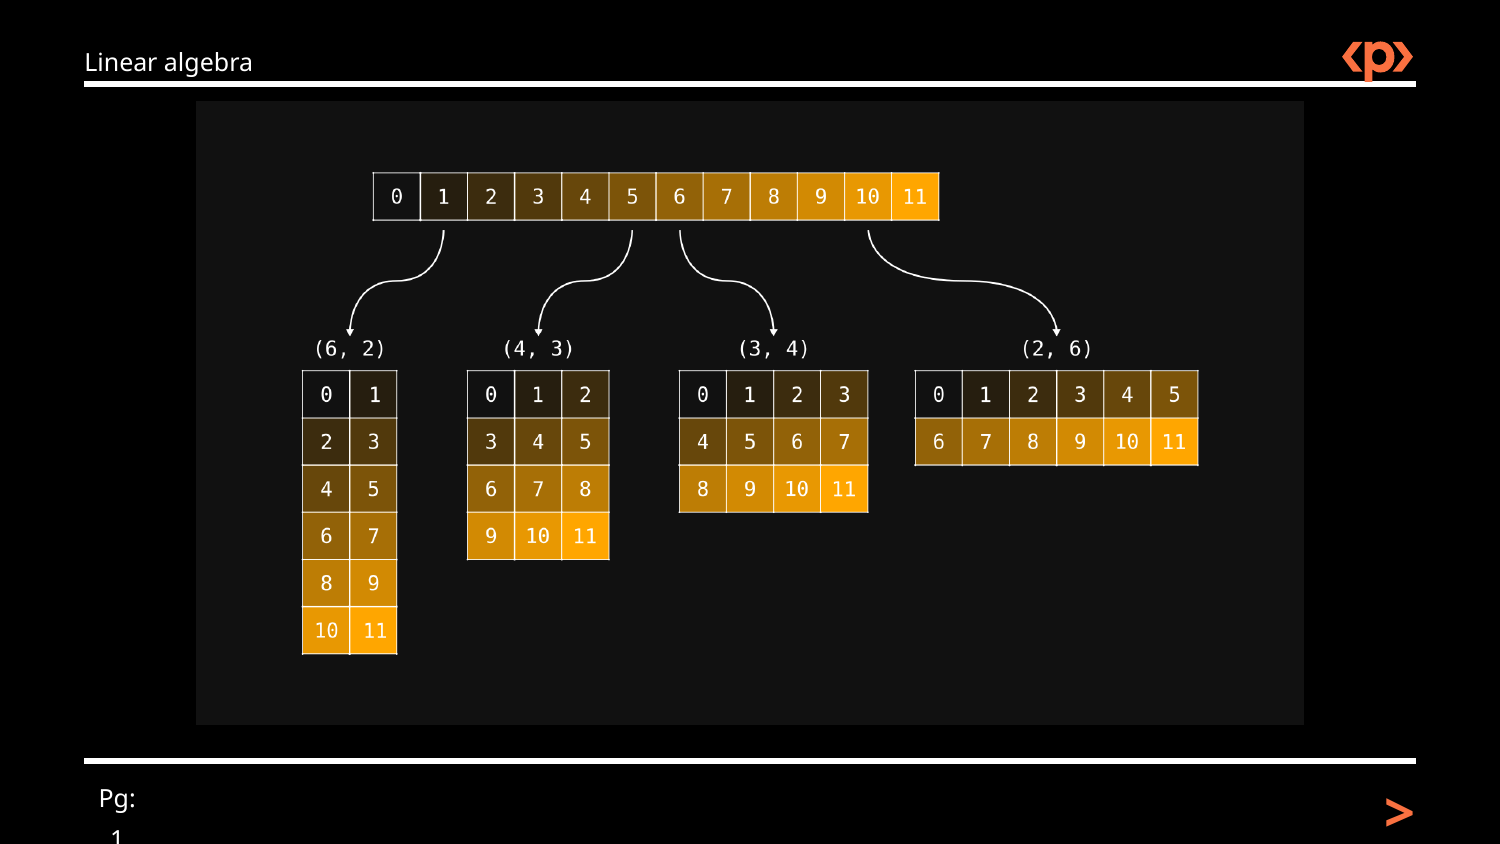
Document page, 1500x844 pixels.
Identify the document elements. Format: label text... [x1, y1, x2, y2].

text_box > [1384, 762, 1416, 844]
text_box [1341, 41, 1414, 82]
picture [196, 101, 1304, 725]
text_box Linear algebra [84, 34, 715, 77]
text_box Pg: 1 [90, 770, 144, 844]
text_box > [1384, 752, 1416, 760]
